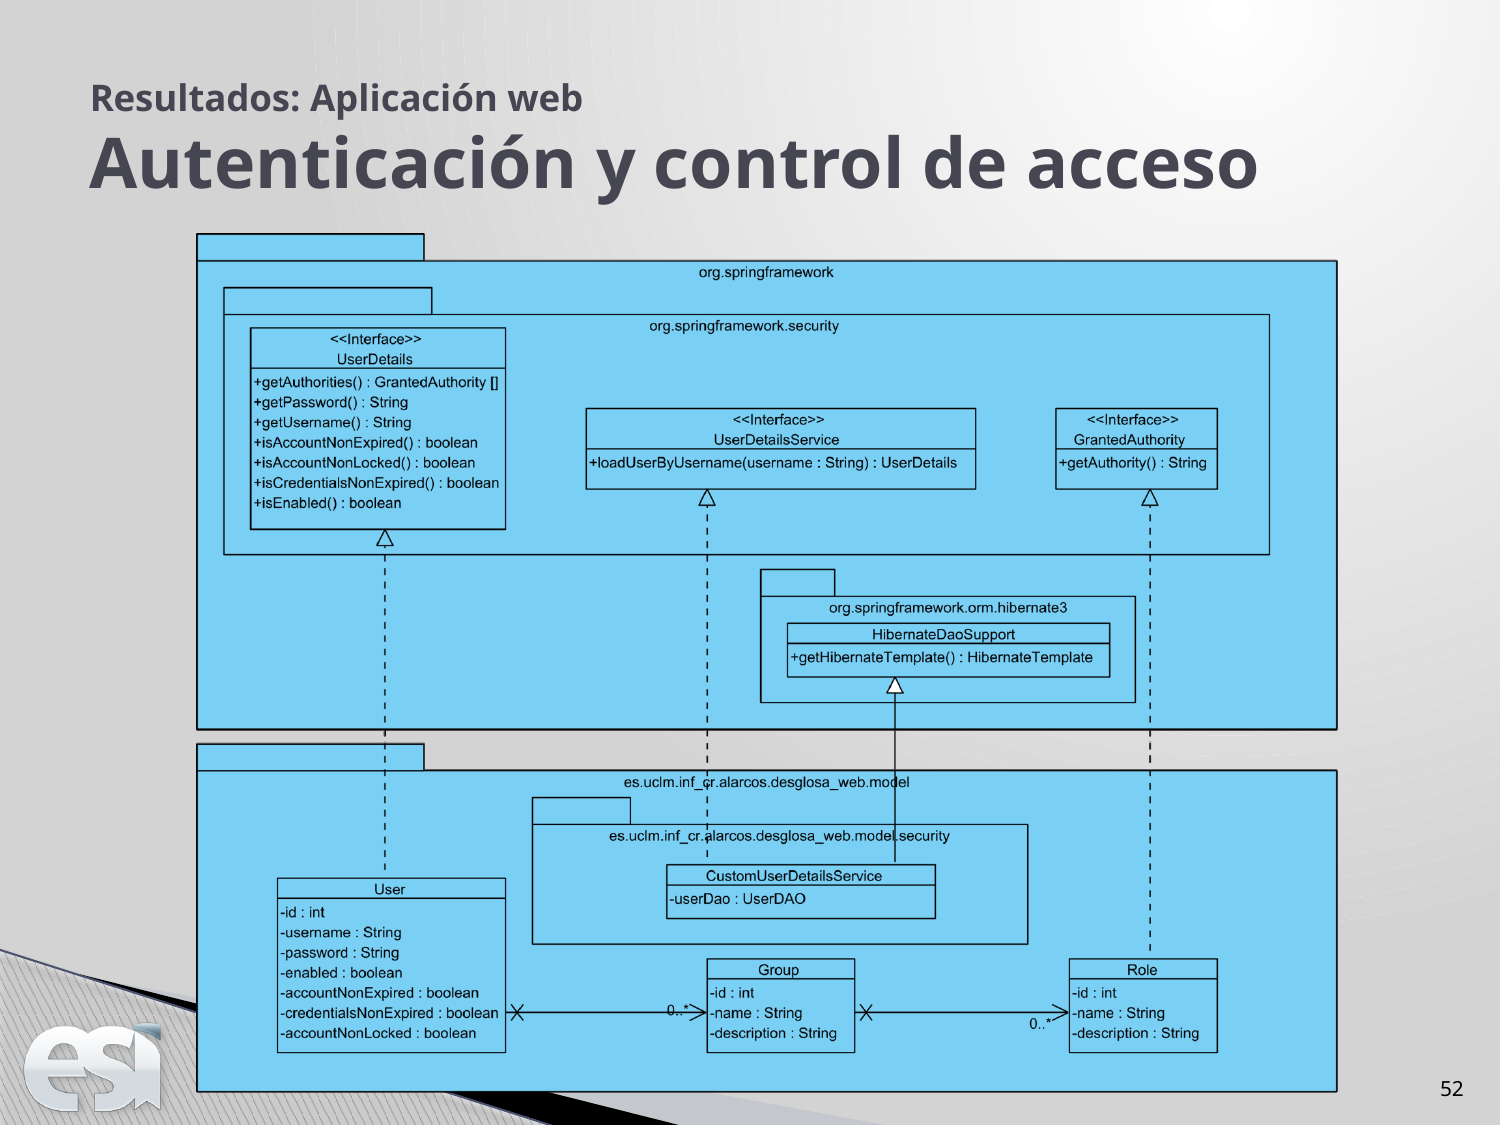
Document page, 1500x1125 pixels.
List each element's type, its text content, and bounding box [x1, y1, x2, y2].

slide_number 52 [1418, 1051, 1479, 1112]
title Resultados: Aplicación web Autenticación y control de acceso [75, 45, 1425, 233]
picture [194, 230, 1343, 1098]
picture [17, 1017, 172, 1116]
